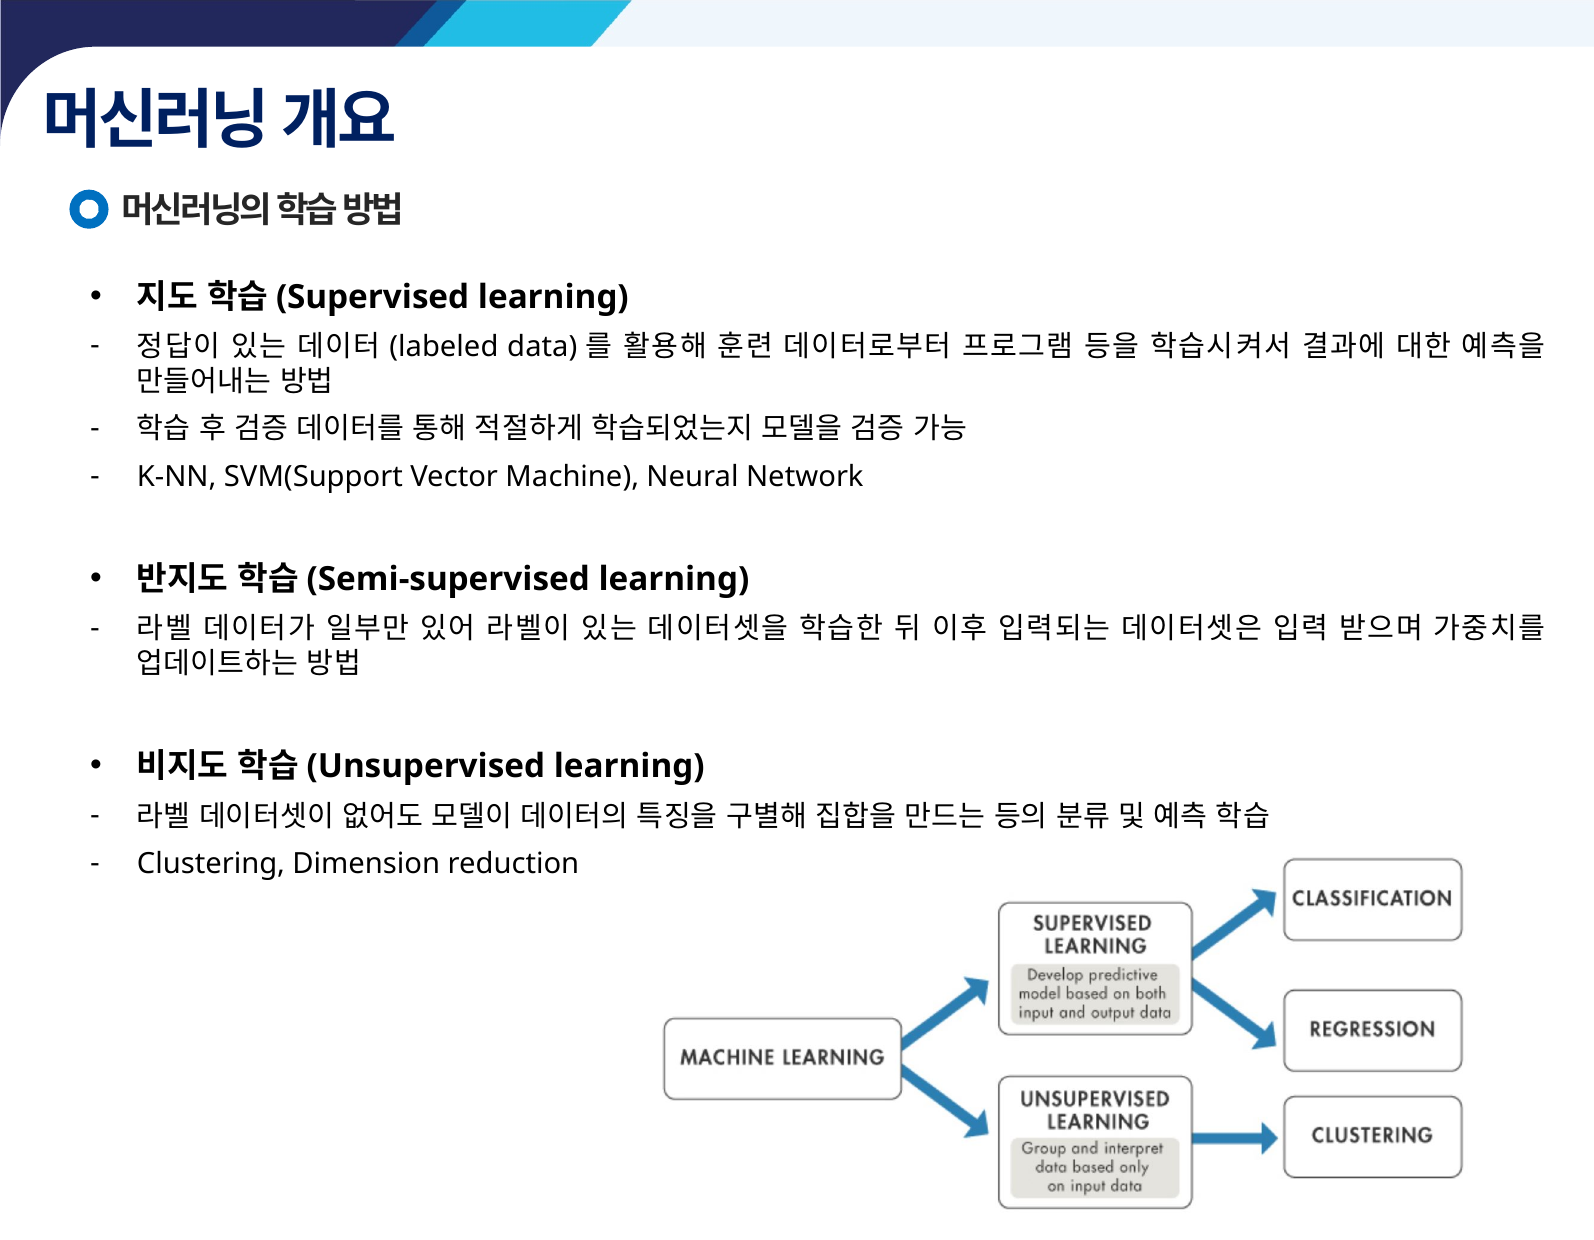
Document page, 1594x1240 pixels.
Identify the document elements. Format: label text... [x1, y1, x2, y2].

picture [626, 848, 1519, 1214]
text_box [69, 186, 408, 231]
text_box 머신러닝 개요 [42, 77, 1488, 156]
text_box 지도 학습(Supervised learning) 정답이 있는 데이터(labeled data)를 활용해 훈련 데이터로부터 프로그램 등을 학습시켜서 결과에 대한 예측을 만들어내는 방법 학습 후 검증 데이터를 통해 적절하게 학습되었는지 모델을 검증 가능 K-NN, SVM(Support Vector Machine), Neural Network 반지도 학습(Semi-supervised learning) 라벨 데이터가 일부만 있어 라벨이 있는 데이터셋을 학습한 뒤 이후 입력되는 데이터셋은 입력 받으며 가중치를 업데이트하는 방법 비지도 학습(Unsupervised learning) 라벨 데이터셋이 없어도 모델이 데이터의 특징을 구별해 집합을 만드는 등의 분류 및 예측 학습 Clustering, Dimension reduction [75, 267, 1561, 887]
picture [0, 0, 1594, 146]
